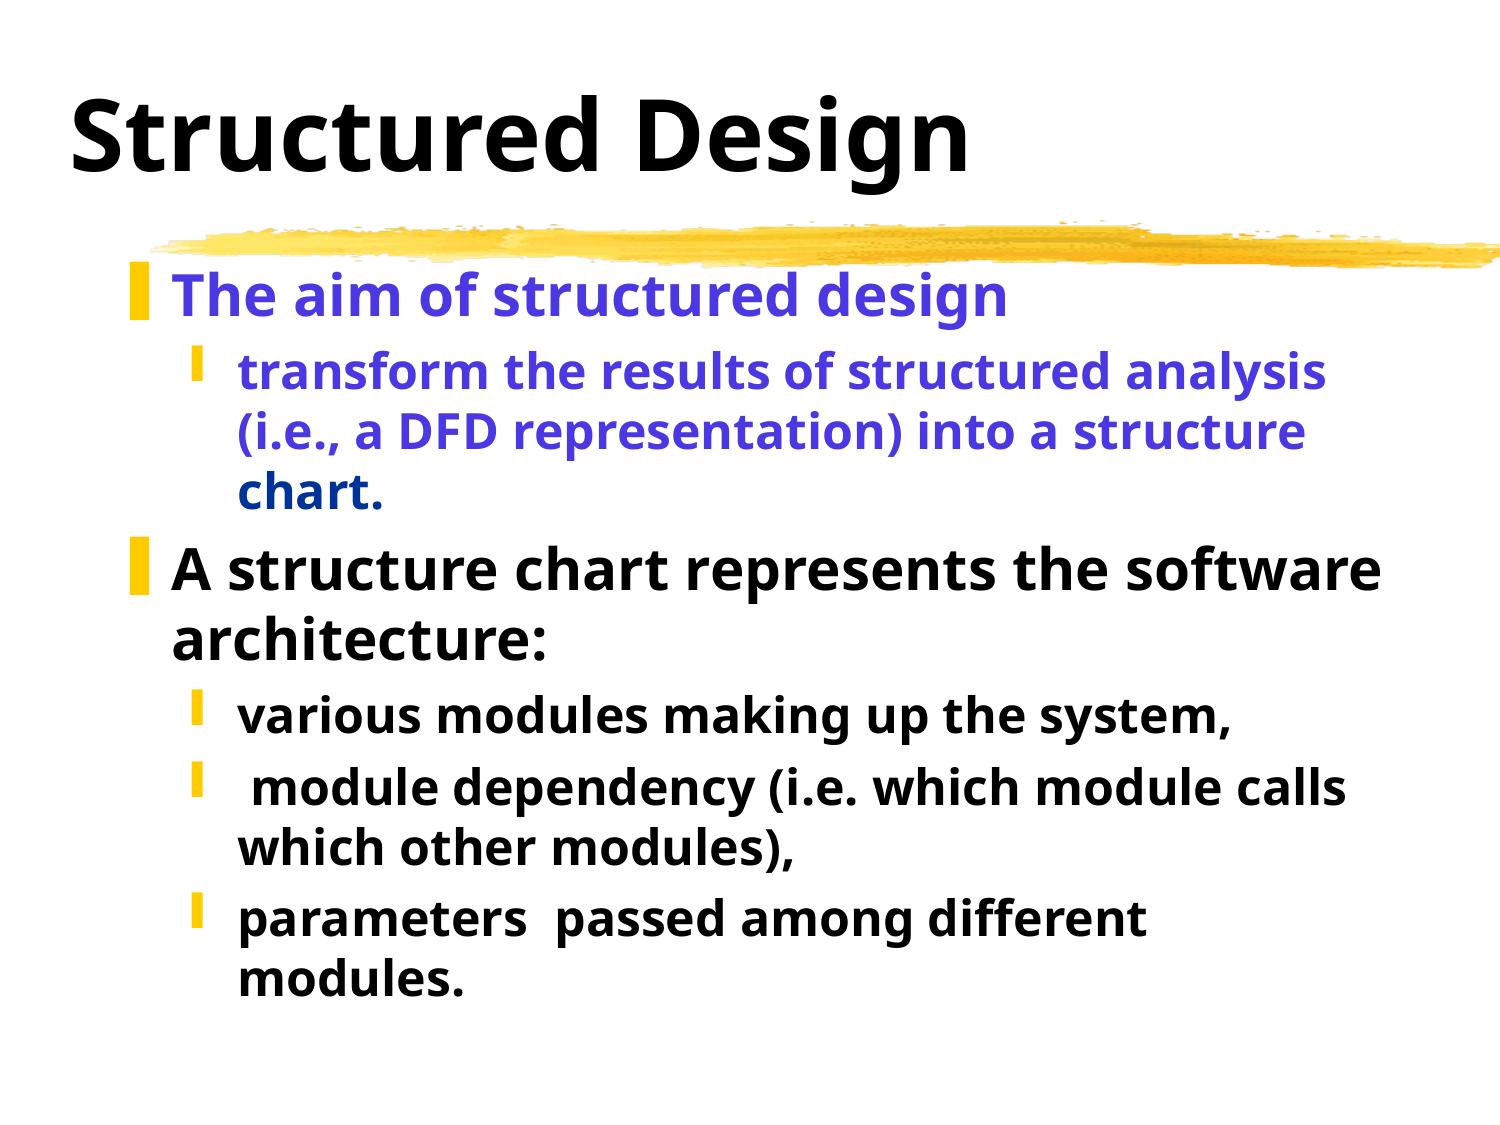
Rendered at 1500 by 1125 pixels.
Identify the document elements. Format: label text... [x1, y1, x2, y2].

picture [150, 215, 1500, 279]
title Structured Design [66, 37, 1342, 225]
list The aim of structured design transform the results of structured analysis (i.e., a DFD representation) into a structure chart. A structure chart represents the software architecture: various modules making up the system, module dependency (i.e. which module calls which other modules), parameters passed among different modules. [112, 249, 1388, 1046]
